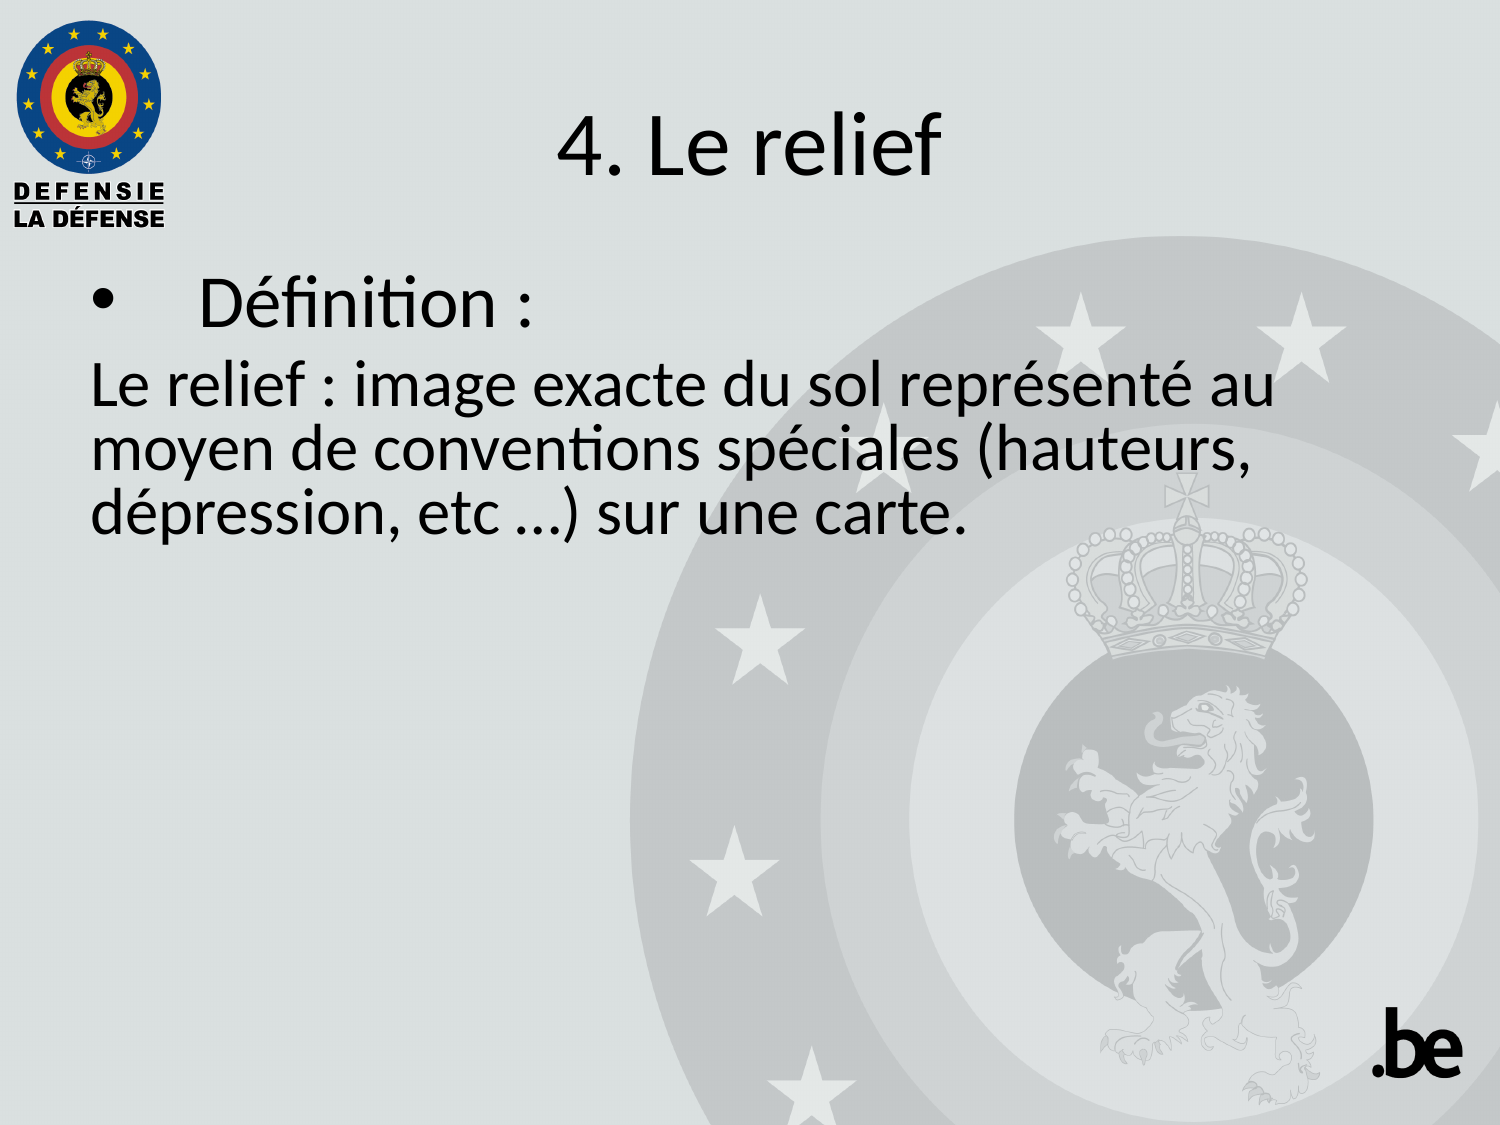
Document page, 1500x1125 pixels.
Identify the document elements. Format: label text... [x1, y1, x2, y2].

list Définition : Le relief : image exacte du sol représenté au moyen de conventions spéciales (hauteurs, dépression, etc …) sur une carte. [74, 262, 1426, 1006]
picture [0, 0, 1500, 1125]
title 4. Le relief [74, 44, 1426, 233]
